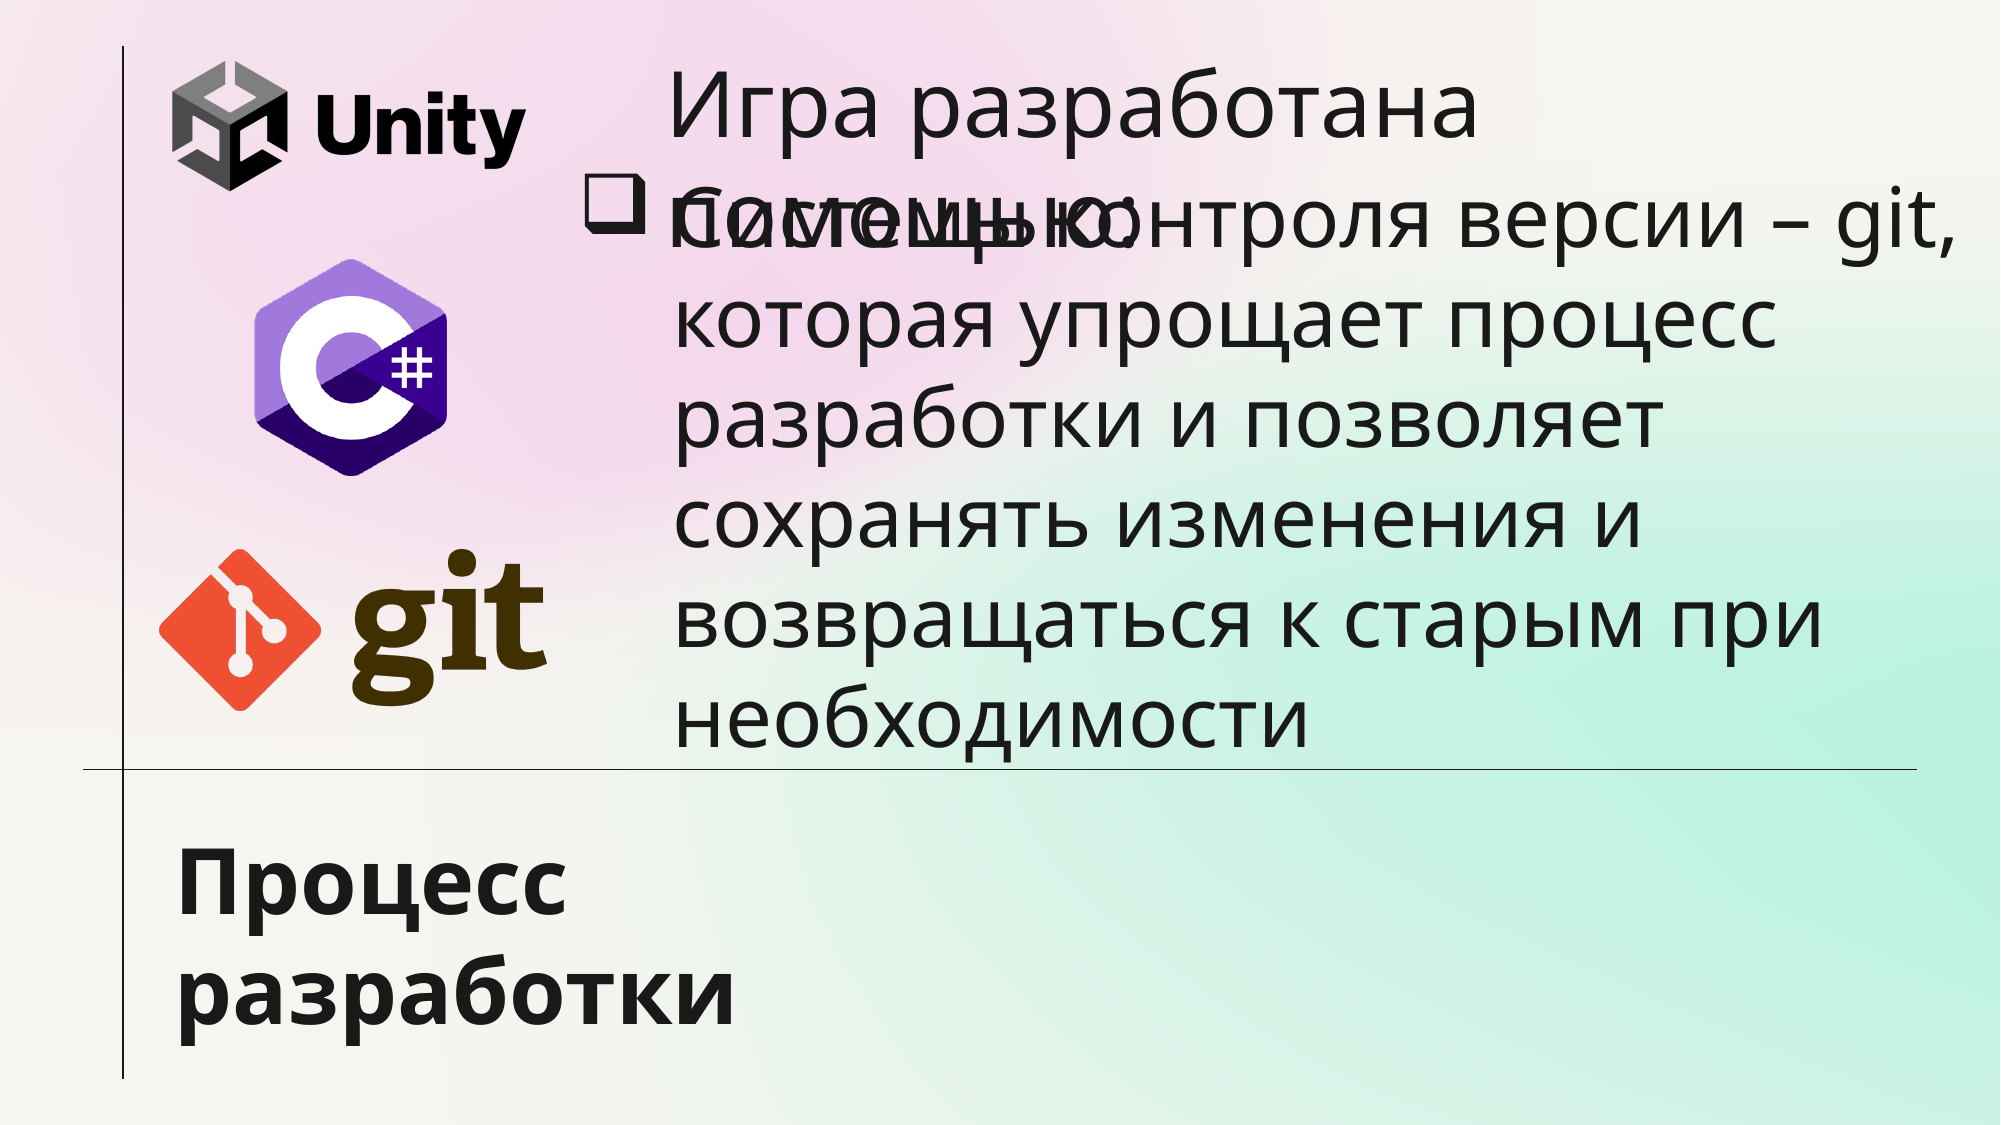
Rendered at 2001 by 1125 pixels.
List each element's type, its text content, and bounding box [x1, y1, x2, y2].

text_box Игра разработана помощью: [627, 30, 1919, 170]
title Процесс разработки [159, 840, 1145, 1025]
picture [0, 0, 2000, 1125]
subtitle Системы контроля версии – git, которая упрощает процесс разработки и позволяет сохранять изменения и возвращаться к старым при необходимости [540, 149, 2000, 777]
